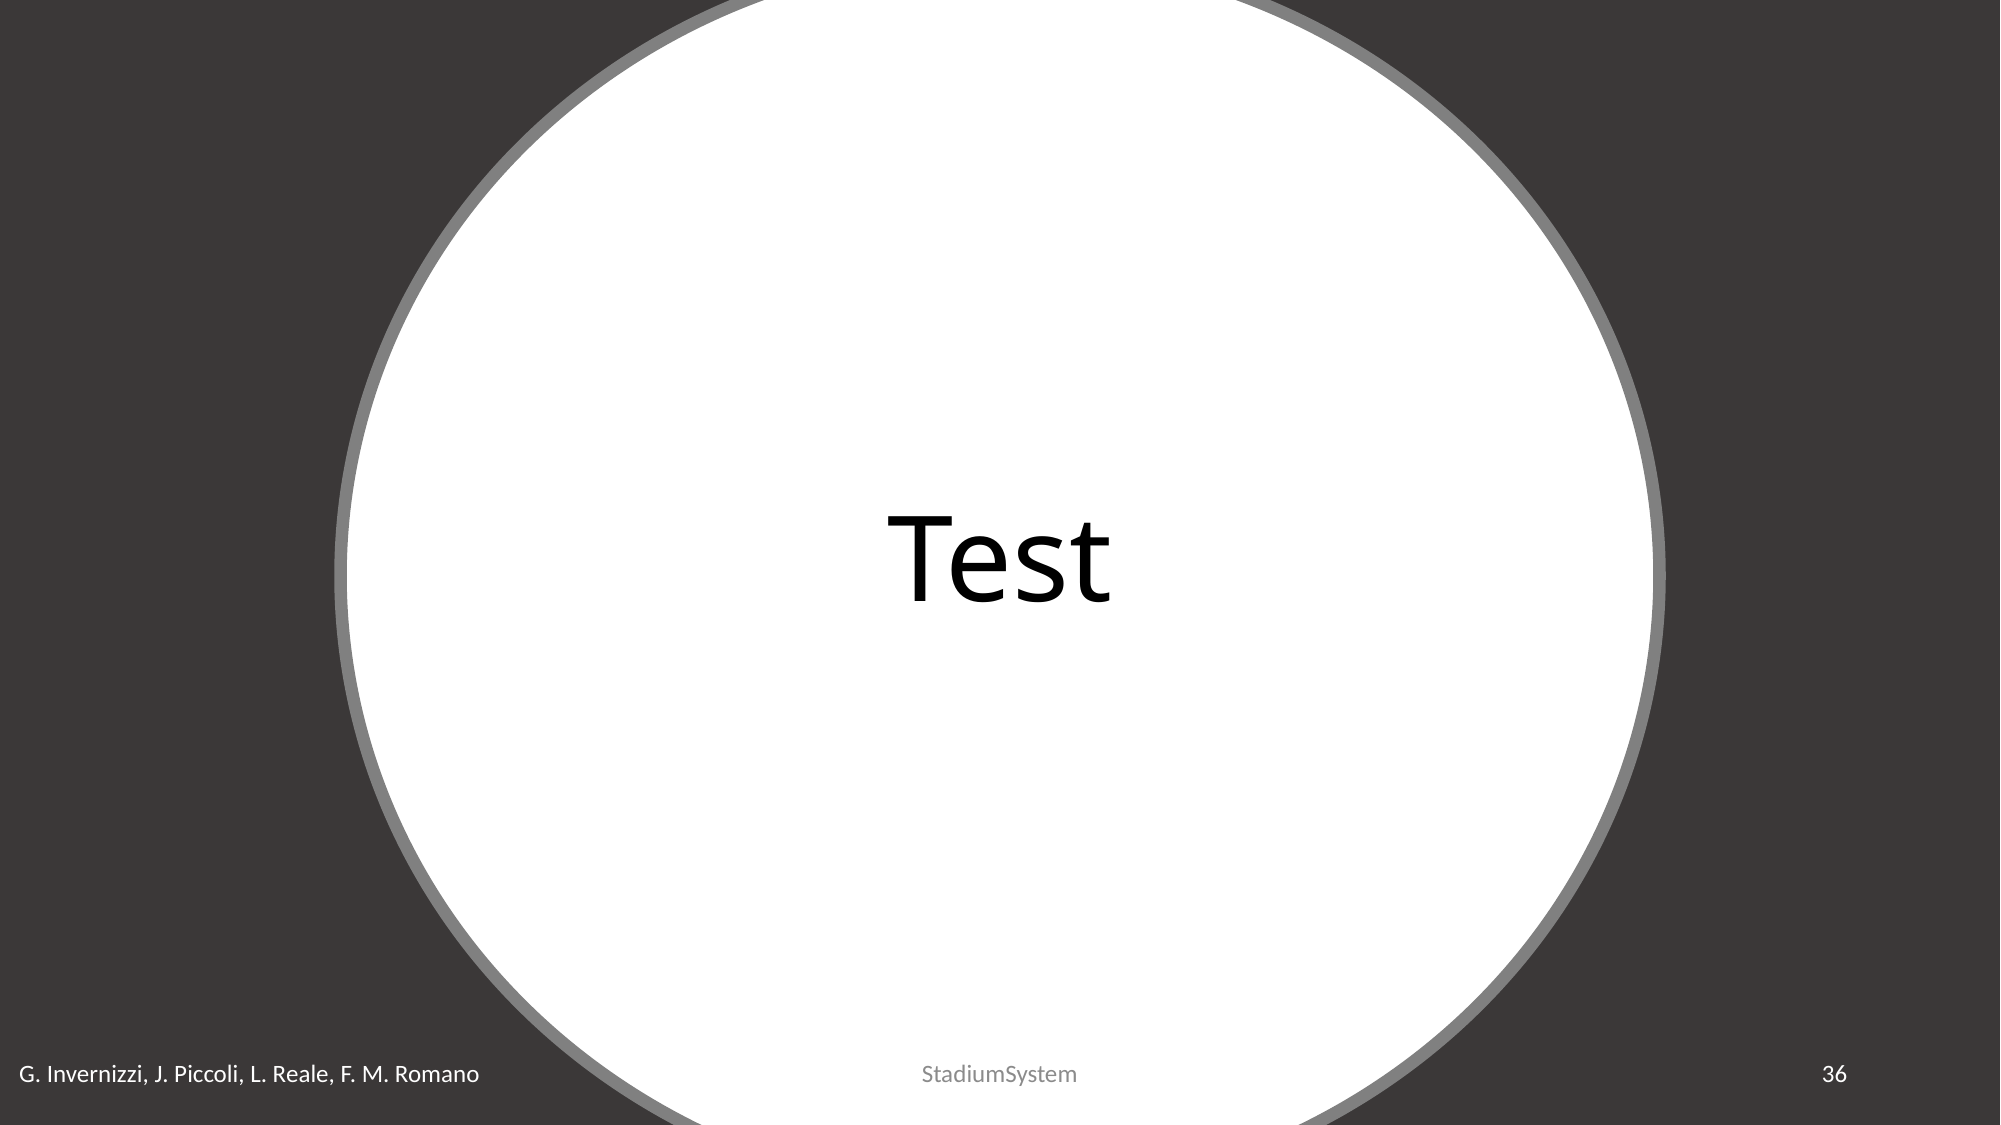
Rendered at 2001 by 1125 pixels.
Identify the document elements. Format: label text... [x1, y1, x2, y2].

footer StadiumSystem [662, 1042, 1338, 1103]
text_box G. Invernizzi, J. Piccoli, L. Reale, F. M. Romano [0, 1042, 588, 1103]
title Test [405, 490, 1595, 635]
slide_number 36 [1412, 1042, 1863, 1103]
